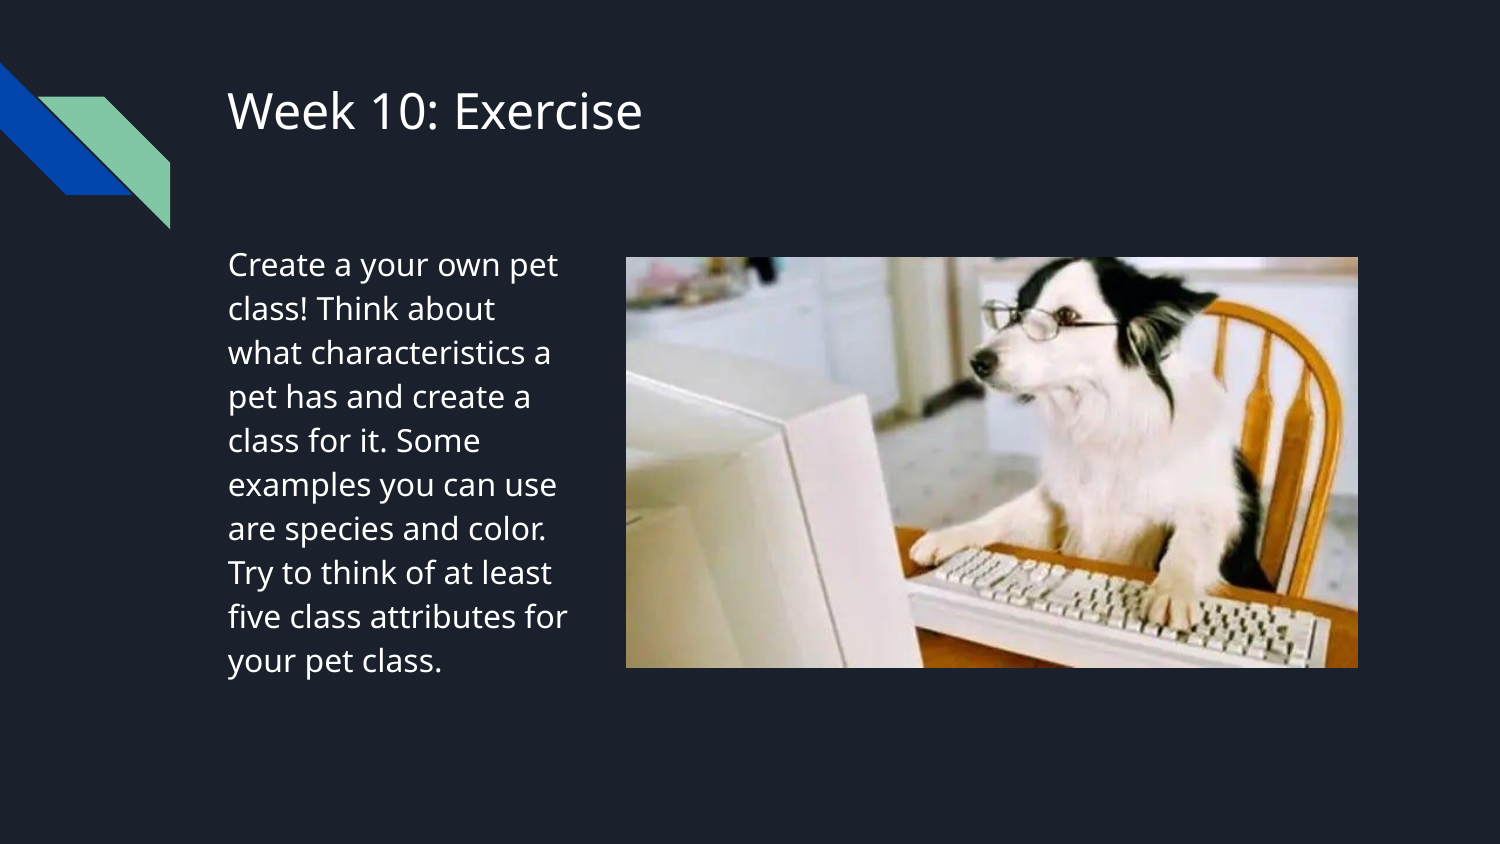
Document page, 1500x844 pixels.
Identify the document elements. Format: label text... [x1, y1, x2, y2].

list Create a your own pet class! Think about what characteristics a pet has and create a class for it. Some examples you can use are species and color. Try to think of at least five class attributes for your pet class. [212, 223, 586, 702]
title Week 10: Exercise [212, 64, 1368, 215]
picture [626, 256, 1358, 668]
